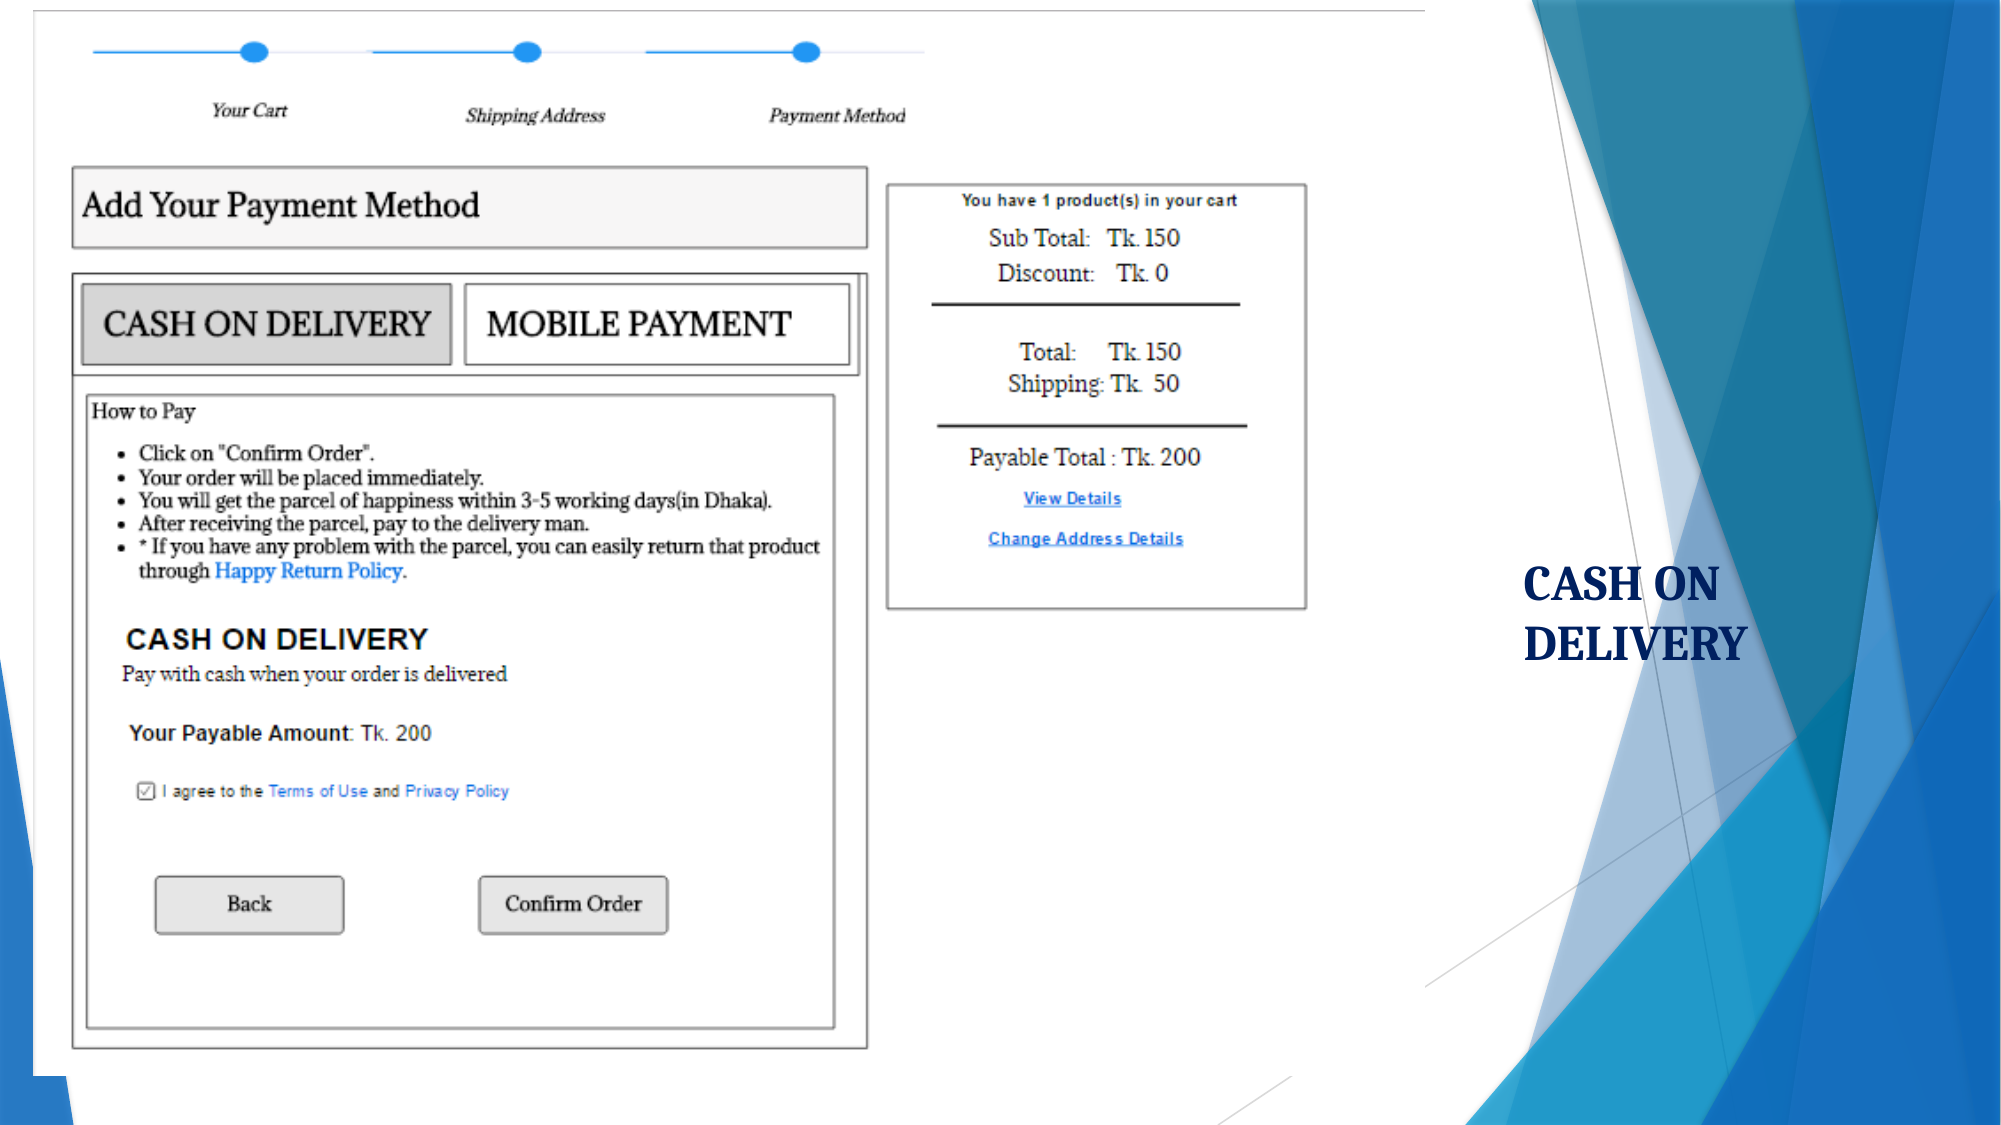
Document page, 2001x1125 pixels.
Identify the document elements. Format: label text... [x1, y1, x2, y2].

text_box CASH ON DELIVERY [1508, 543, 1856, 678]
picture [32, 10, 1426, 1077]
